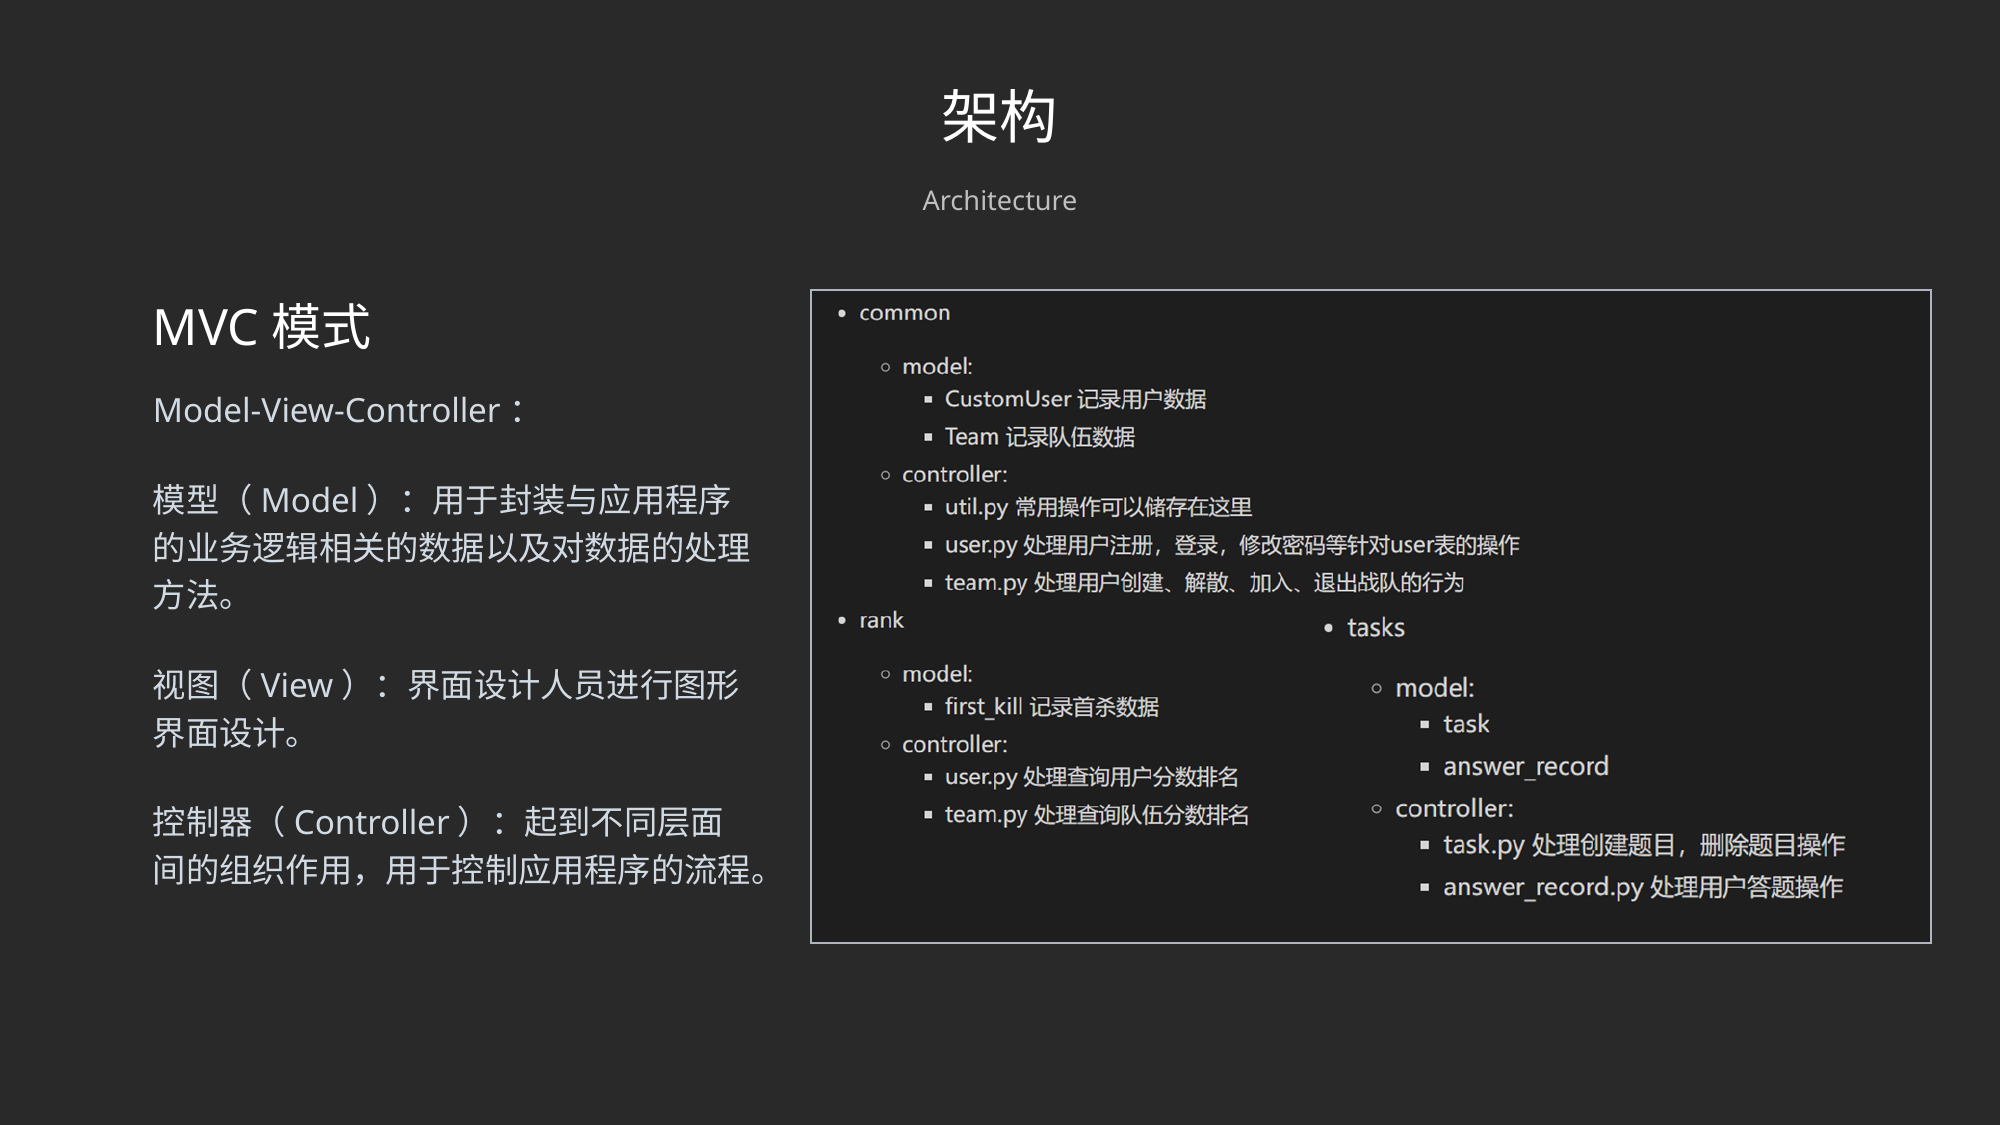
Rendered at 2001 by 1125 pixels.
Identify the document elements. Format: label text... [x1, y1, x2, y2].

text_box 架构 [717, 72, 1283, 150]
text_box Architecture [665, 150, 1335, 221]
picture [812, 291, 1931, 942]
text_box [148, 290, 896, 899]
